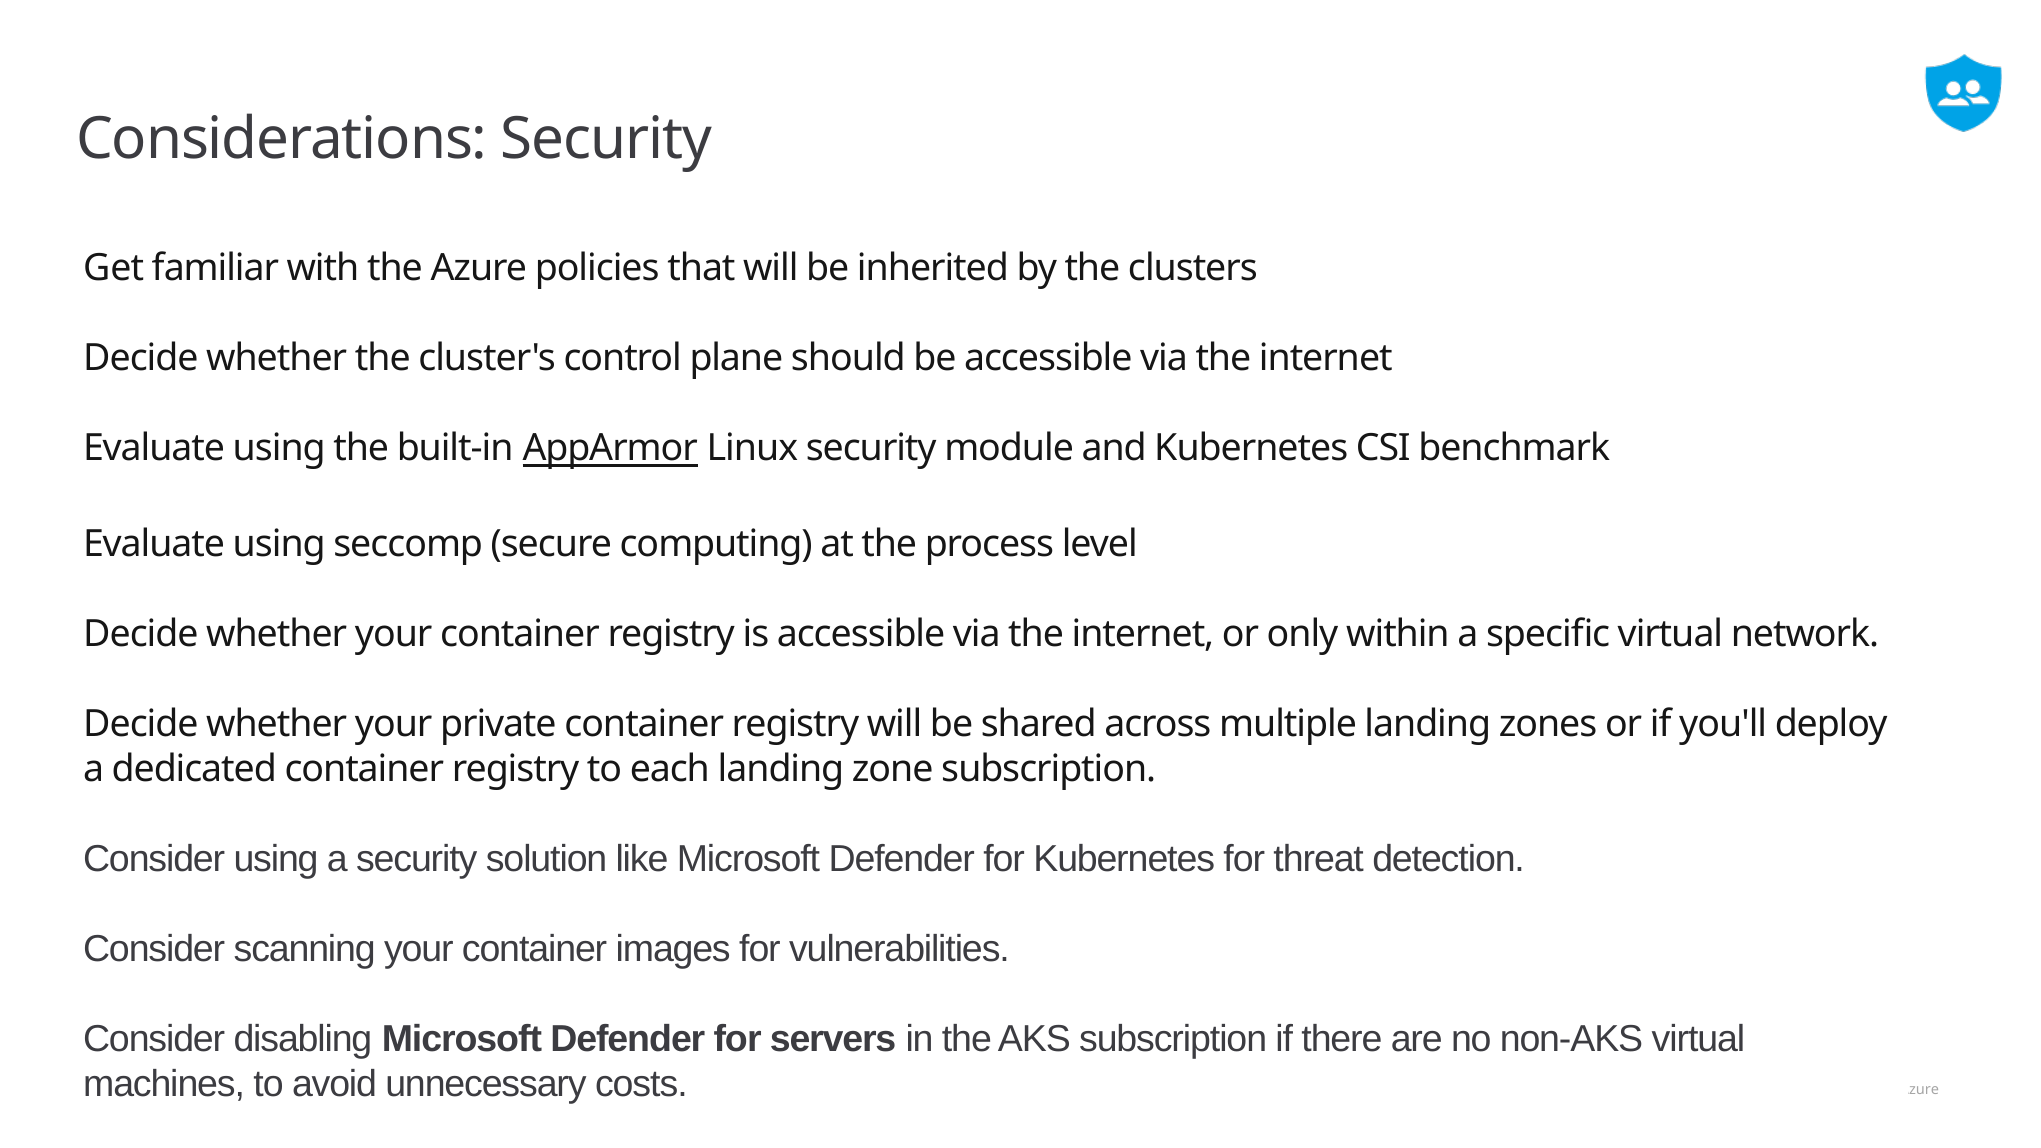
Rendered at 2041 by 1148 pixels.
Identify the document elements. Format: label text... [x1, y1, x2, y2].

picture [1891, 20, 2037, 166]
list Get familiar with the Azure policies that will be inherited by the clusters Decide whether the cluster's control plane should be accessible via the internet Evaluate using the built-in AppArmor Linux security module and Kubernetes CSI benchmark Evaluate using seccomp (secure computing) at the process level Decide whether your container registry is accessible via the internet, or only within a specific virtual network. Decide whether your private container registry will be shared across multiple landing zones or if you'll deploy a dedicated container registry to each landing zone subscription. Consider using a security solution like Microsoft Defender for Kubernetes for threat detection. Consider scanning your container images for vulnerabilities. Consider disabling Microsoft Defender for servers in the AKS subscription if there are no non-AKS virtual machines, to avoid unnecessary costs. [60, 230, 1909, 1118]
title Considerations: Security [76, 93, 1969, 230]
footer © Microsoft Corporation Azure [1909, 1079, 2000, 1099]
